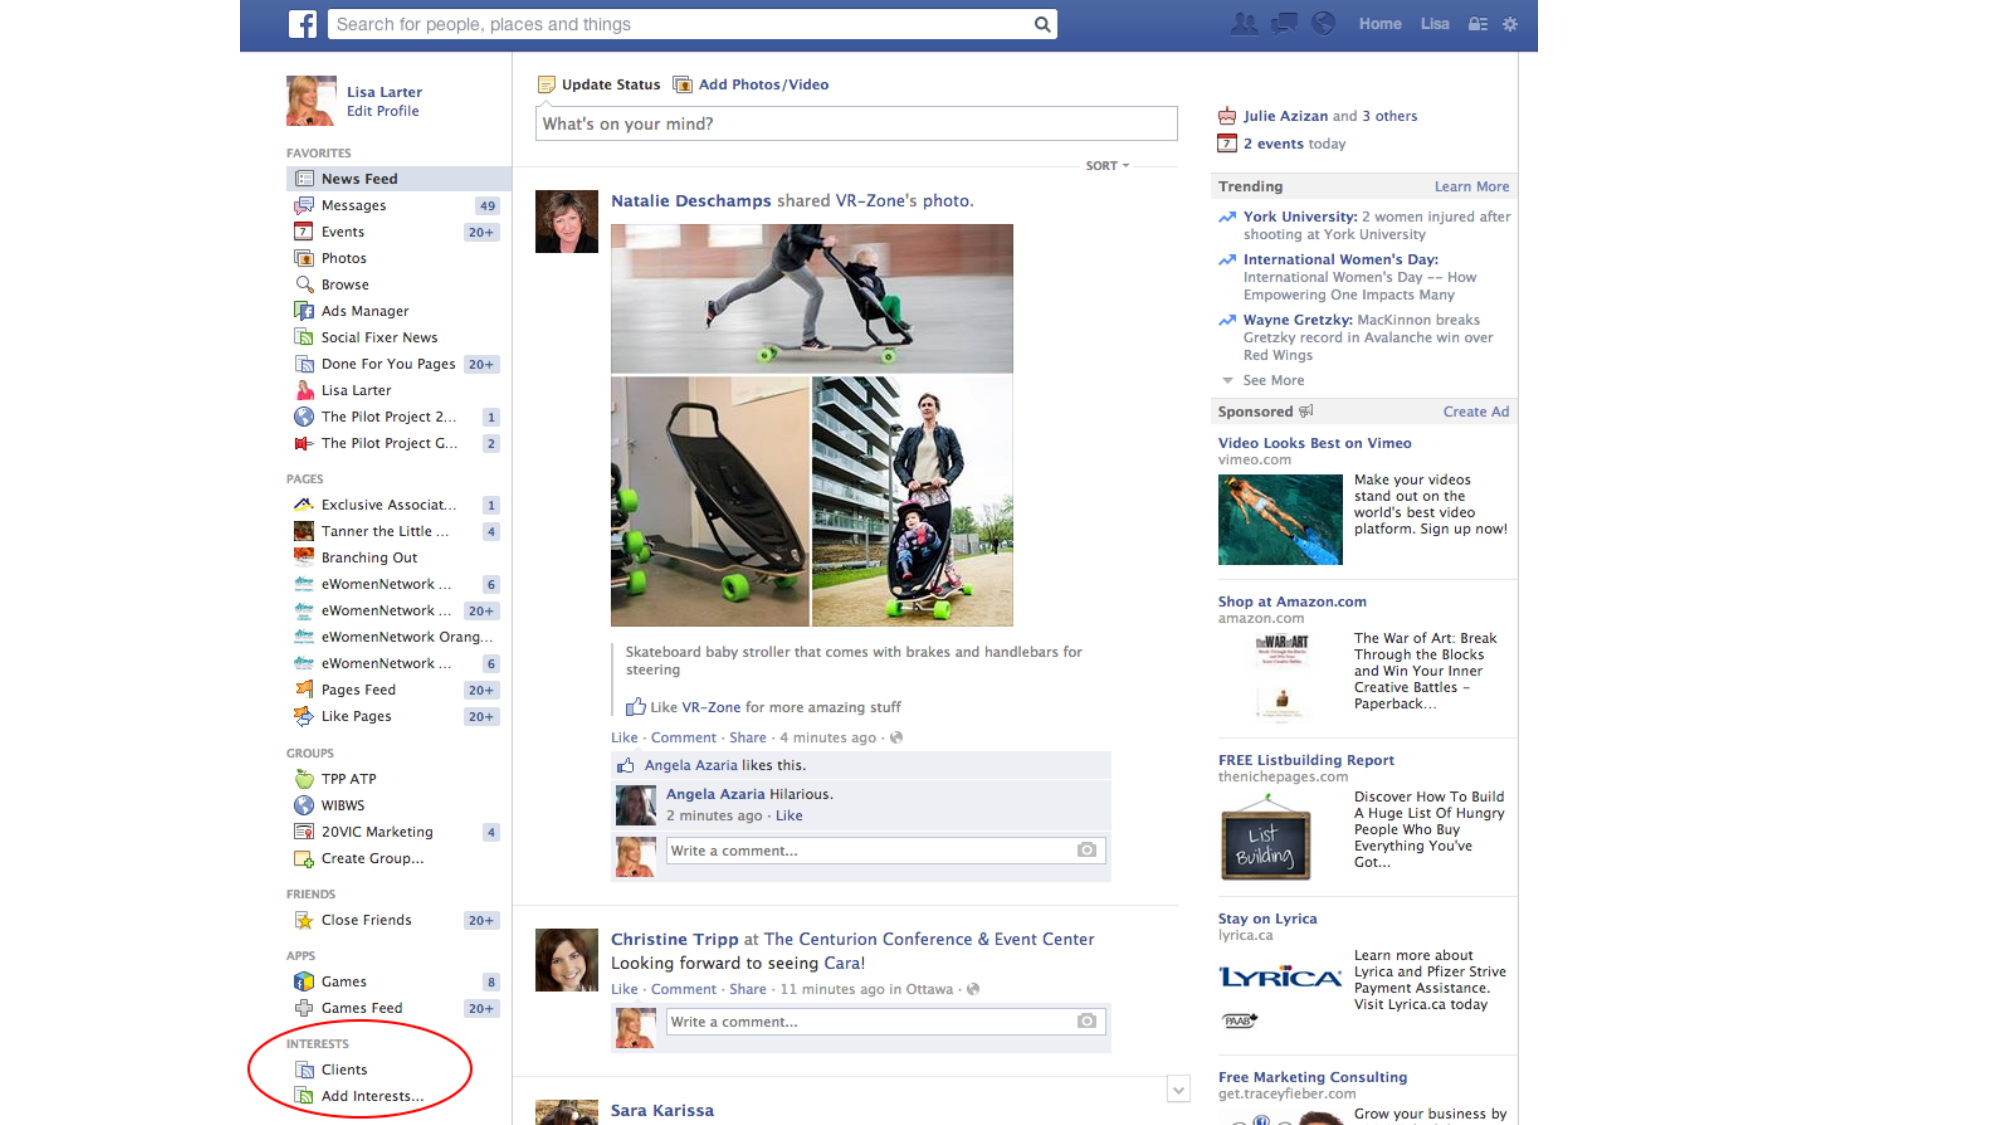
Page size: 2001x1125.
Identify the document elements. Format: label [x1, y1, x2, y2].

picture [240, 0, 1538, 1125]
